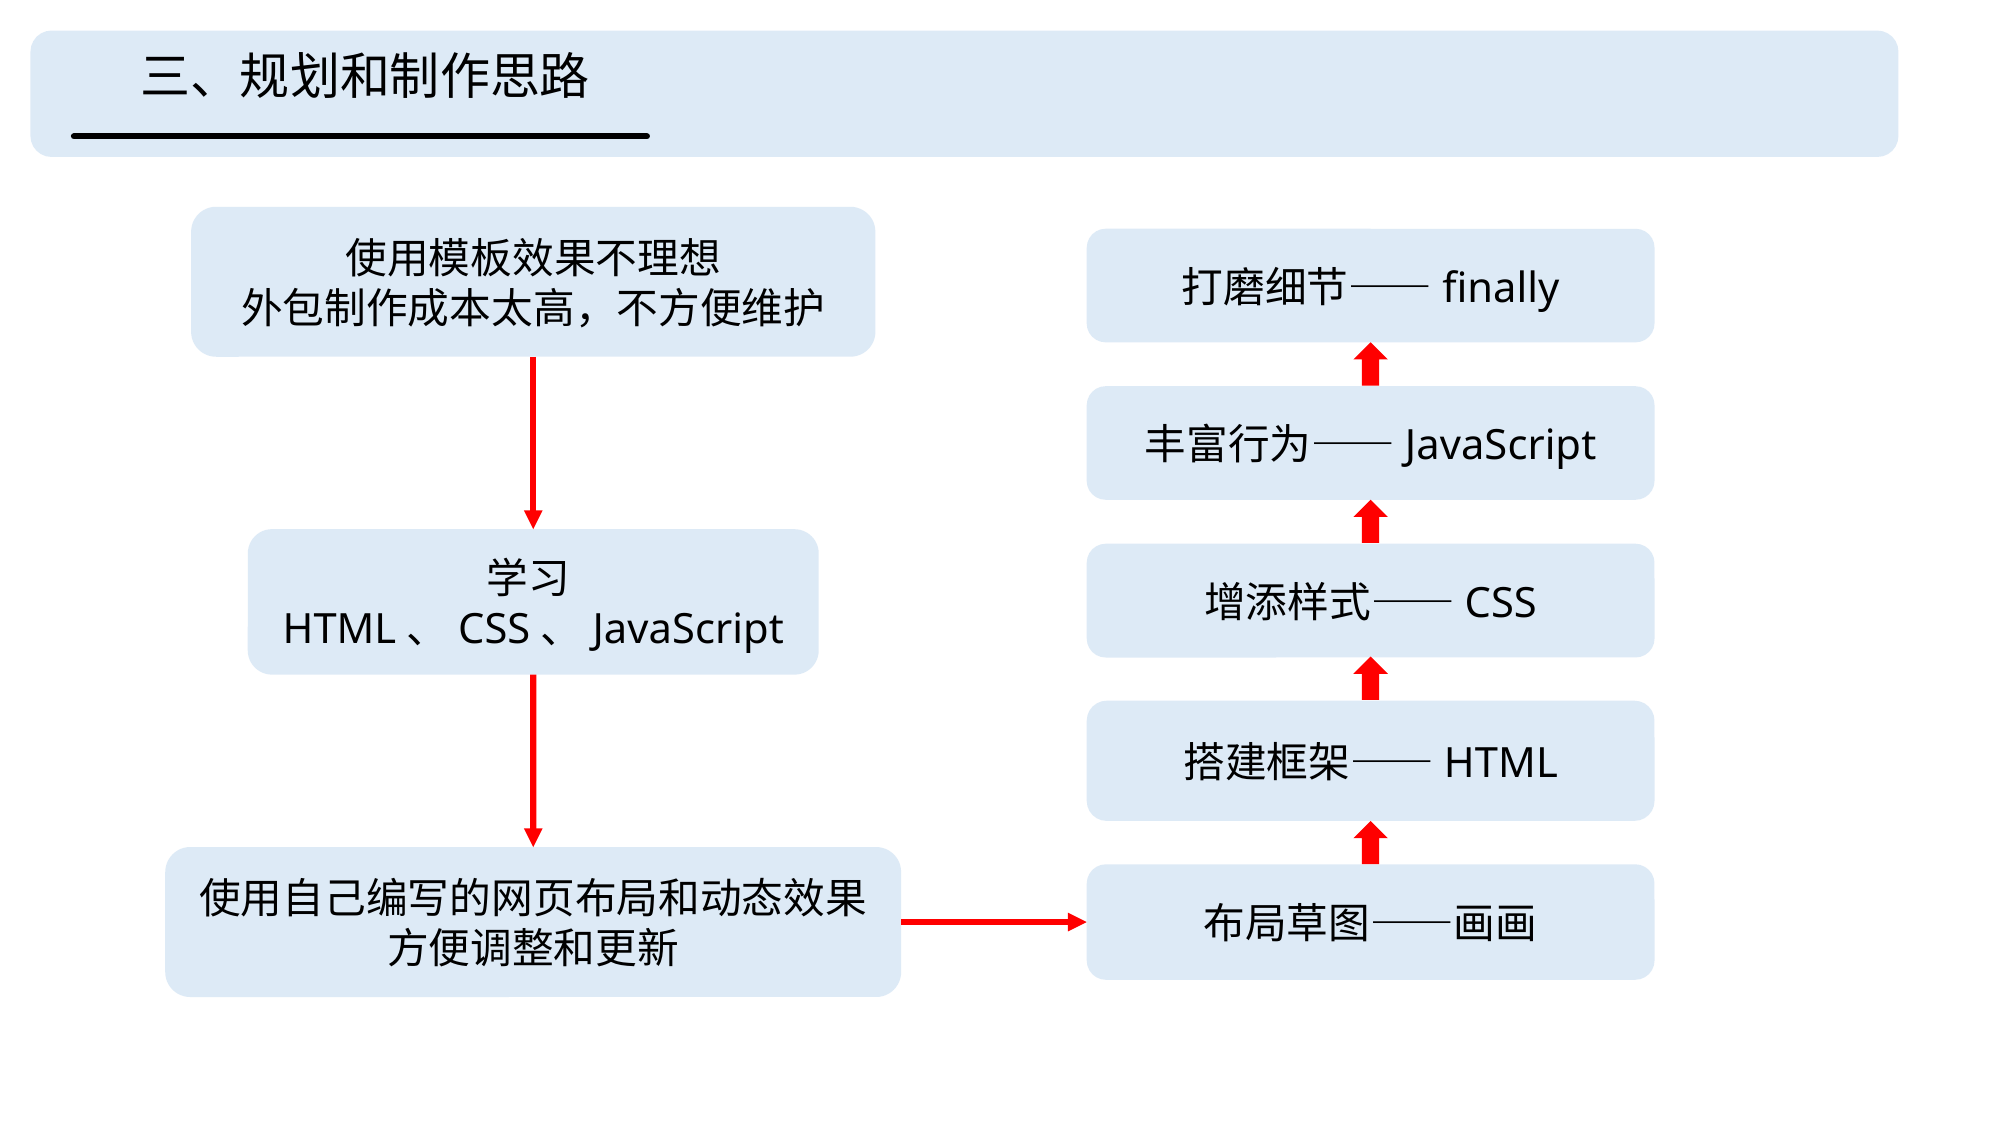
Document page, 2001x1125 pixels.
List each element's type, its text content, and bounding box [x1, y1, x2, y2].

text_box 学习HTML、CSS、JavaScript [246, 528, 820, 676]
text_box 使用模板效果不理想 外包制作成本太高，不方便维护 [190, 205, 877, 358]
text_box 打磨细节——finally [1085, 227, 1656, 344]
text_box [1350, 340, 1391, 387]
text_box 布局草图——画画 [1085, 863, 1656, 981]
text_box 使用自己编写的网页布局和动态效果 方便调整和更新 [164, 845, 903, 999]
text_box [30, 30, 1899, 157]
text_box 增添样式——CSS [1085, 542, 1656, 659]
text_box [1350, 819, 1391, 866]
text_box [1350, 498, 1391, 544]
text_box 搭建框架——HTML [1085, 699, 1656, 822]
text_box 丰富行为——JavaScript [1085, 385, 1656, 501]
text_box [1350, 655, 1391, 701]
